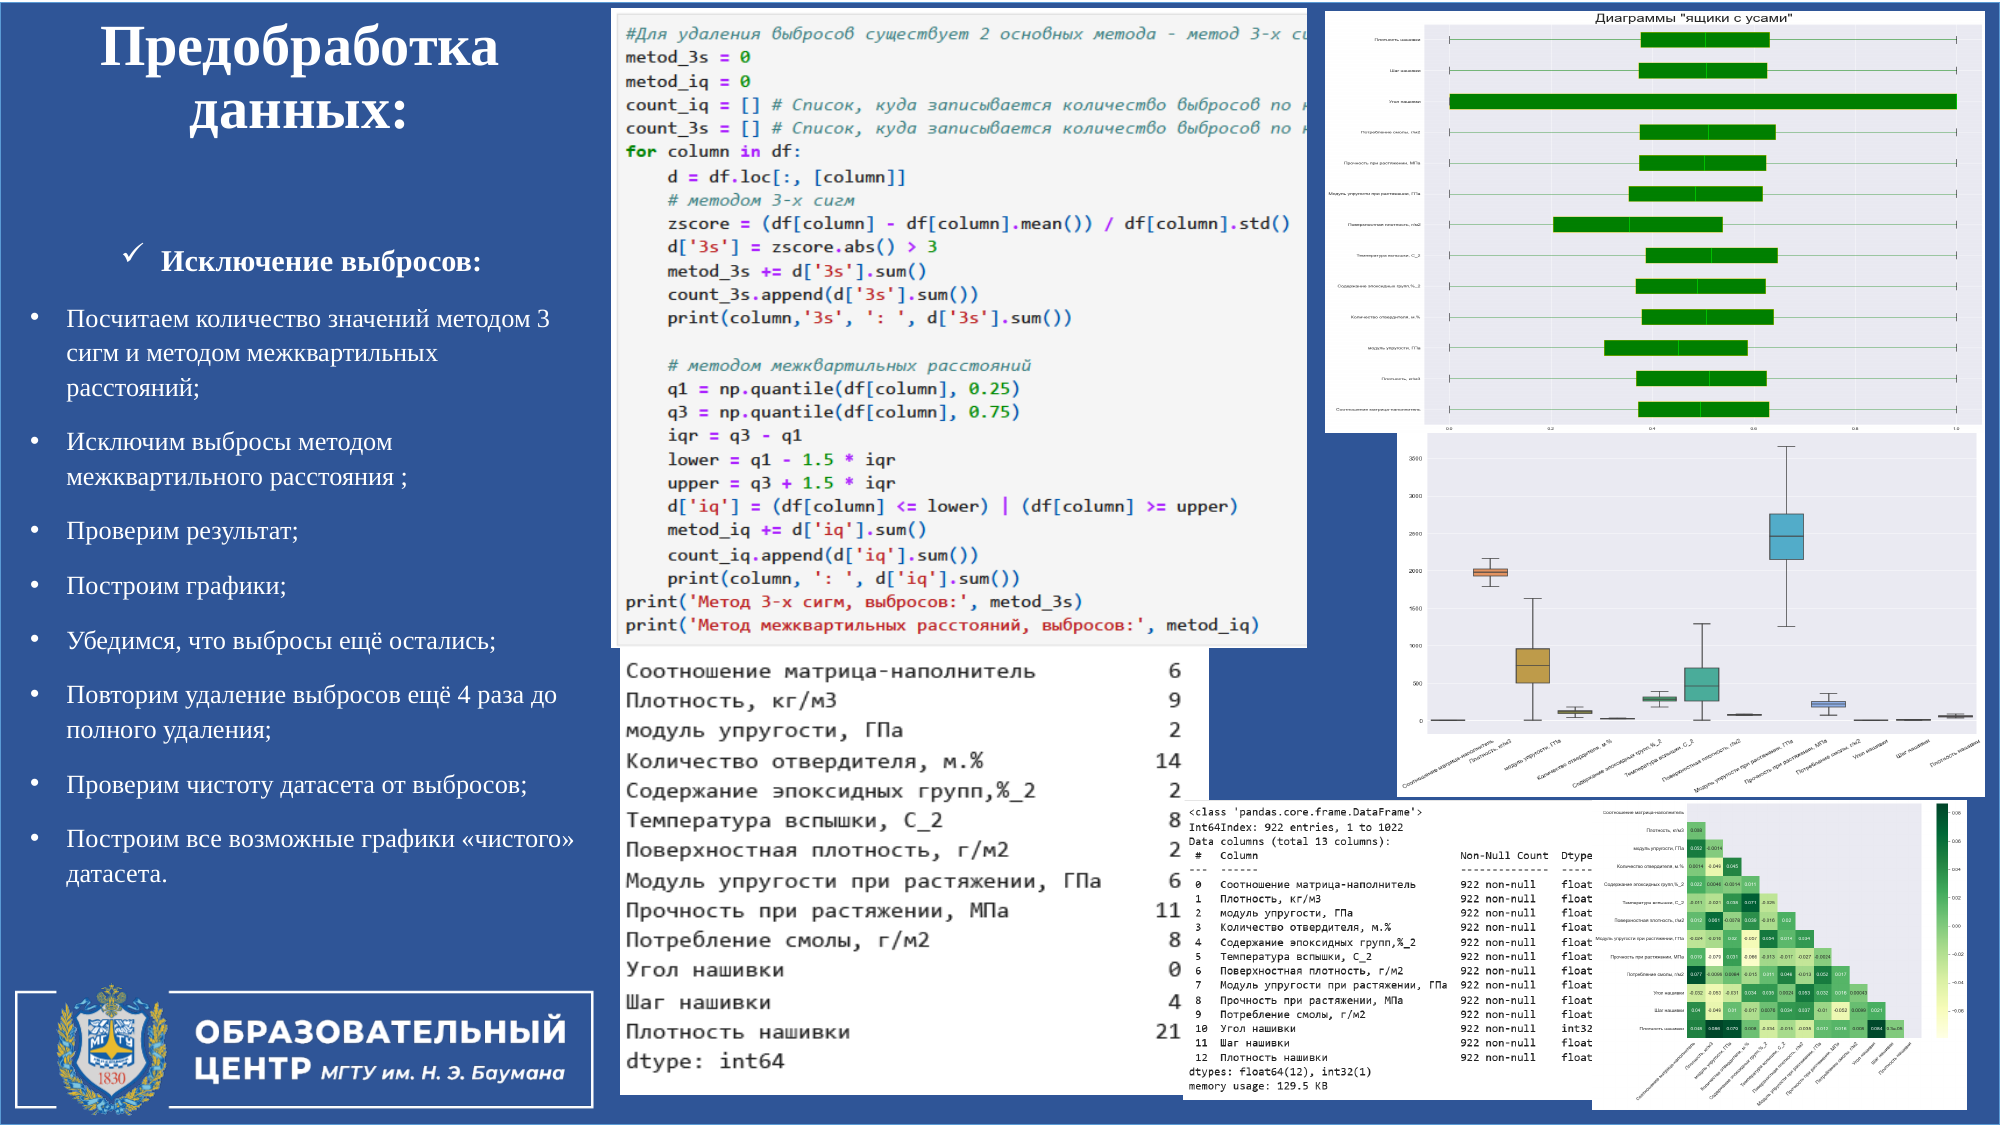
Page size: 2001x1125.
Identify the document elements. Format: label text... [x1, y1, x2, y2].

picture [1325, 11, 1985, 797]
text_box [0, 2, 2000, 1125]
text_box Исключение выбросов: Посчитаем количество значений методом 3 сигм и методом межквартильных расстояний; Исключим выбросы методом межквартильного расстояния ; Проверим результат; Построим графики; Убедимся, что выбросы ещё остались; Повторим удаление выбросов ещё 4 раза до полного удаления; Проверим чистоту датасета от выбросов; Построим все возможные графики «чистого» датасета. [15, 228, 592, 897]
picture [611, 8, 1967, 1110]
text_box [23, 554, 585, 983]
text_box Предобработка данных: [23, 8, 577, 228]
picture [15, 983, 594, 1117]
